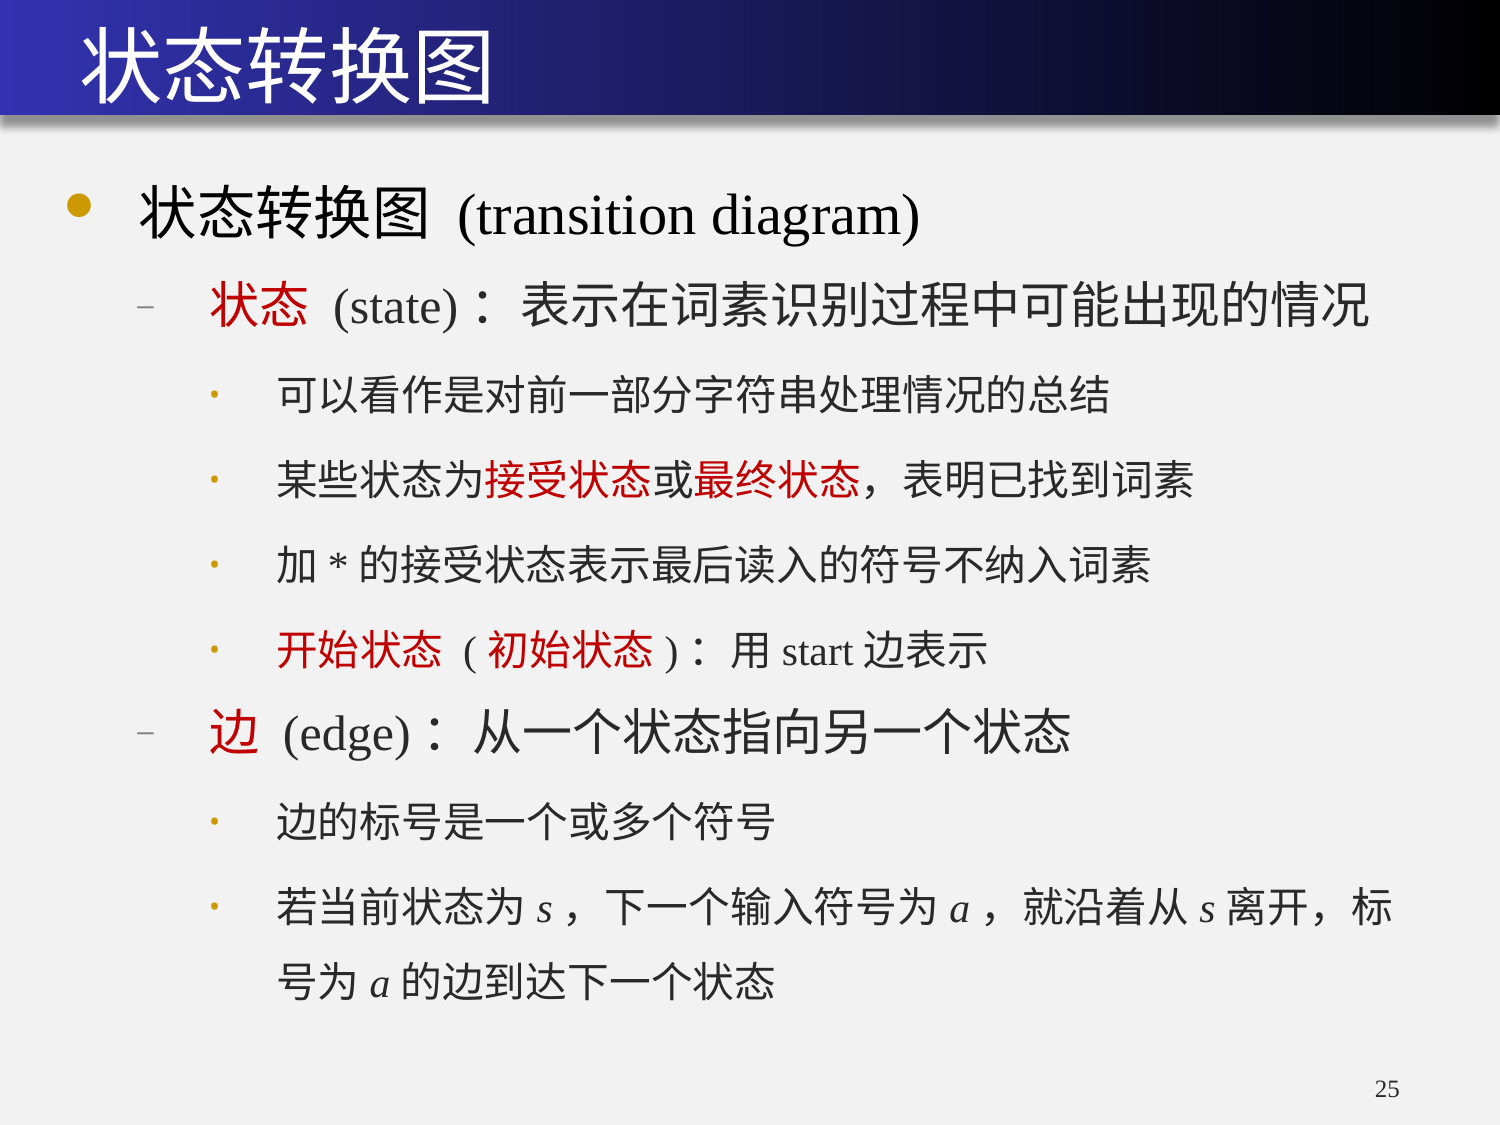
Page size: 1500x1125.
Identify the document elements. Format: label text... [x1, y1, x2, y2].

title 状态转换图 [77, 12, 499, 154]
slide_number 25 [1368, 1077, 1482, 1125]
text_box 状态转换图 (transition diagram) 状态 (state)：表示在词素识别过程中可能出现的情况 可以看作是对前一部分字符串处理情况的总结 某些状态为接受状态或最终状态，表明已找到词素 加*的接受状态表示最后读入的符号不纳入词素 开始状态 (初始状态)：用start边表示 边 (edge)：从一个状态指向另一个状态 边的标号是一个或多个符号 若当前状态为s，下一个输入符号为a，就沿着从s离开，标号为a的边到达下一个状态 [61, 154, 1399, 1006]
